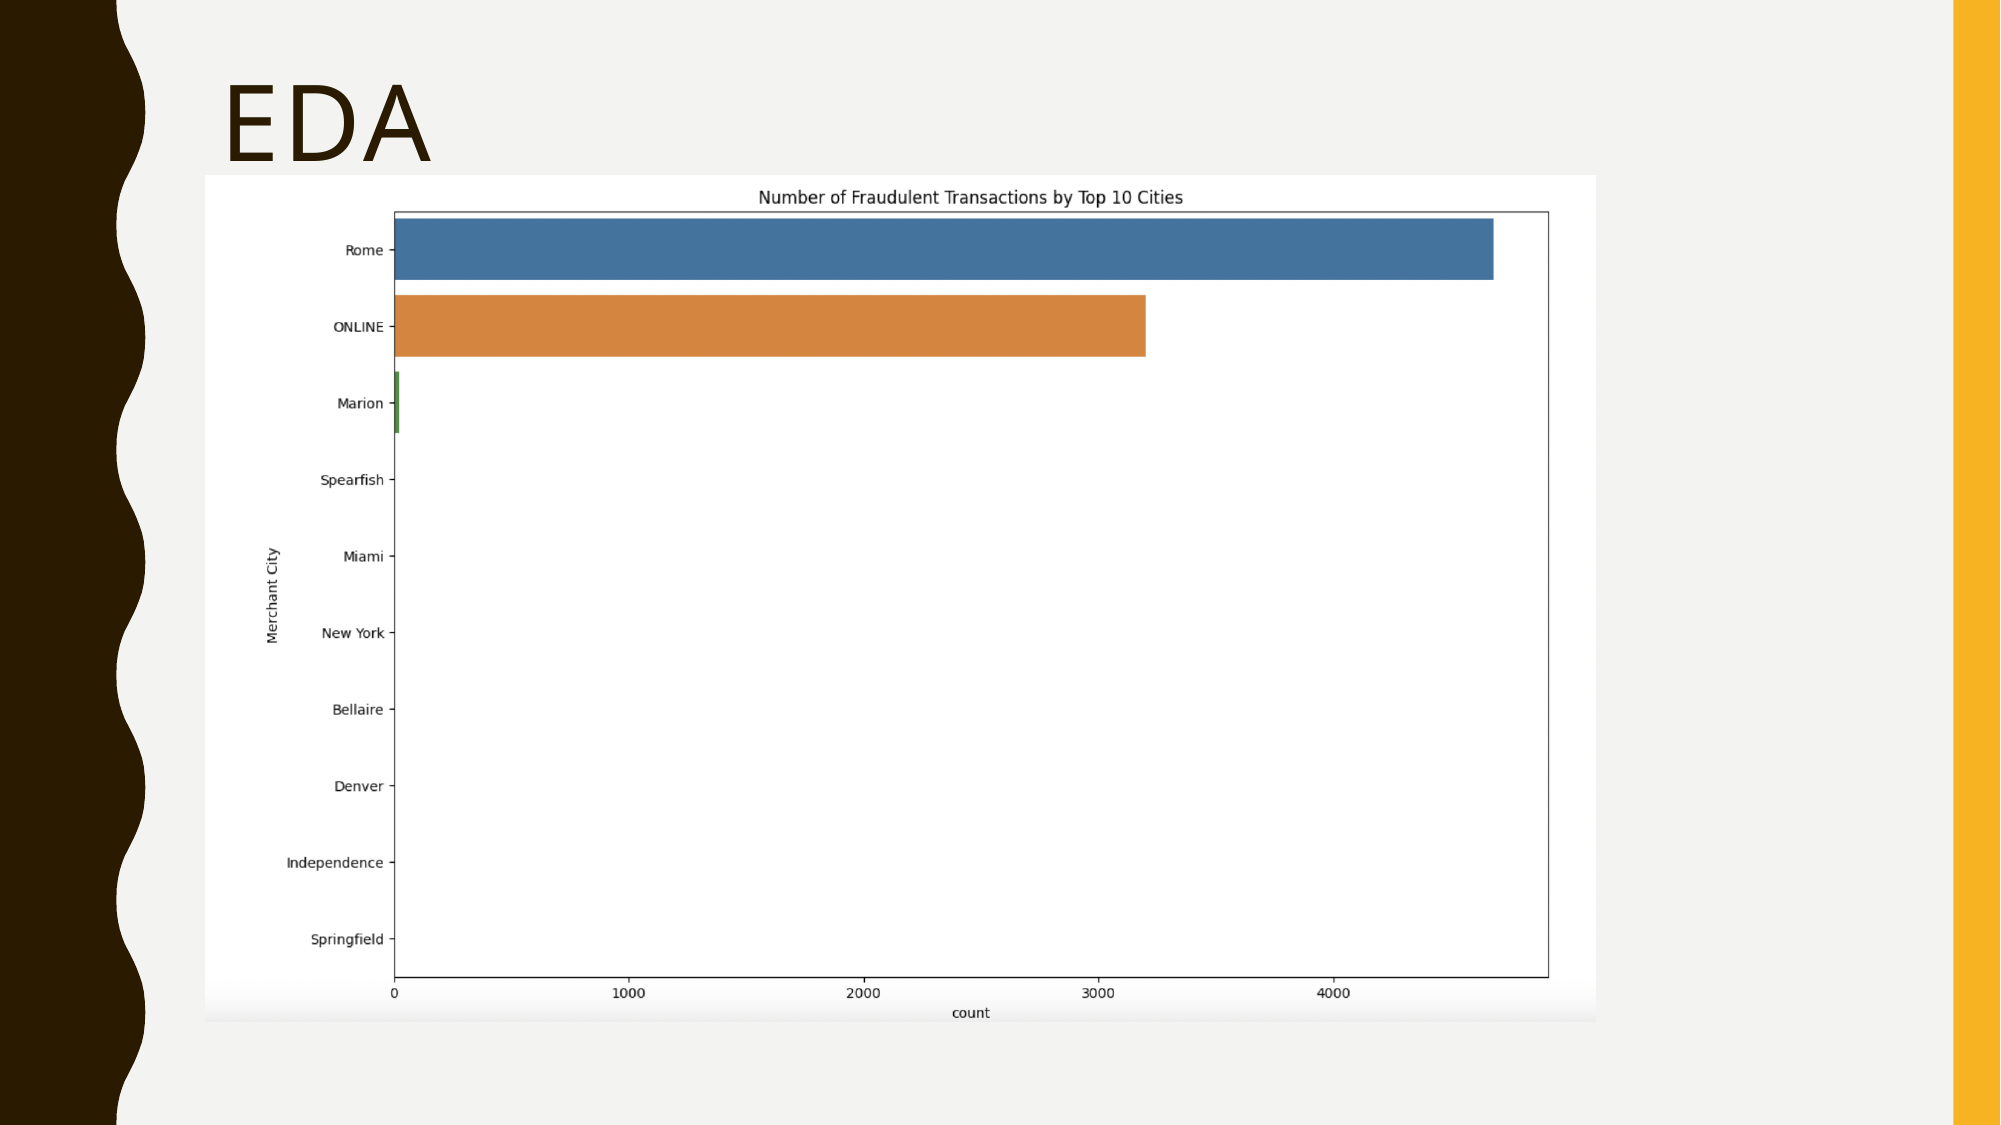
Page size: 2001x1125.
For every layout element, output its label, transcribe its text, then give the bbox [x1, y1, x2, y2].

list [205, 175, 1596, 1022]
title EDA [205, 62, 1875, 308]
